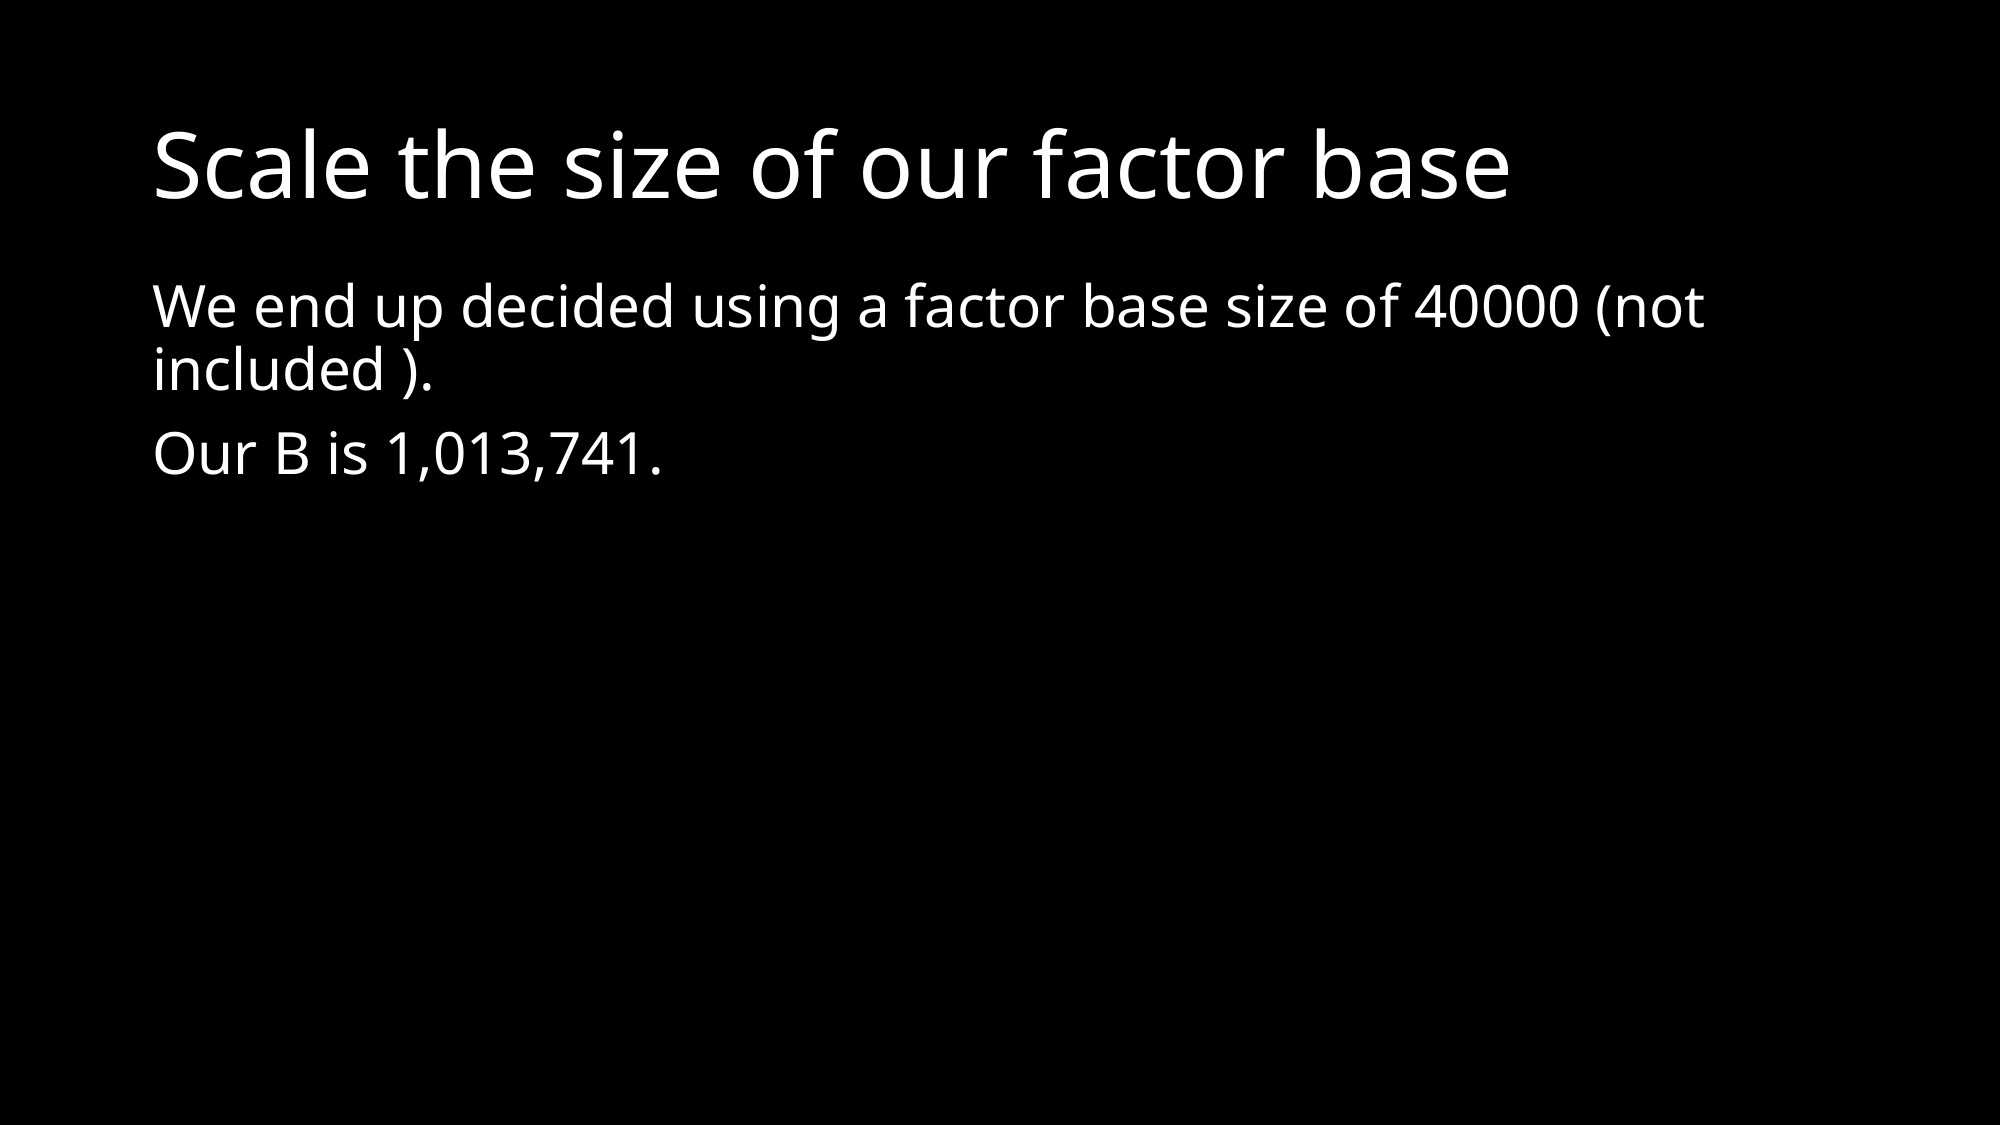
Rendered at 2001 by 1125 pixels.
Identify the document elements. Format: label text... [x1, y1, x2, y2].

title Scale the size of our factor base [137, 59, 1863, 278]
